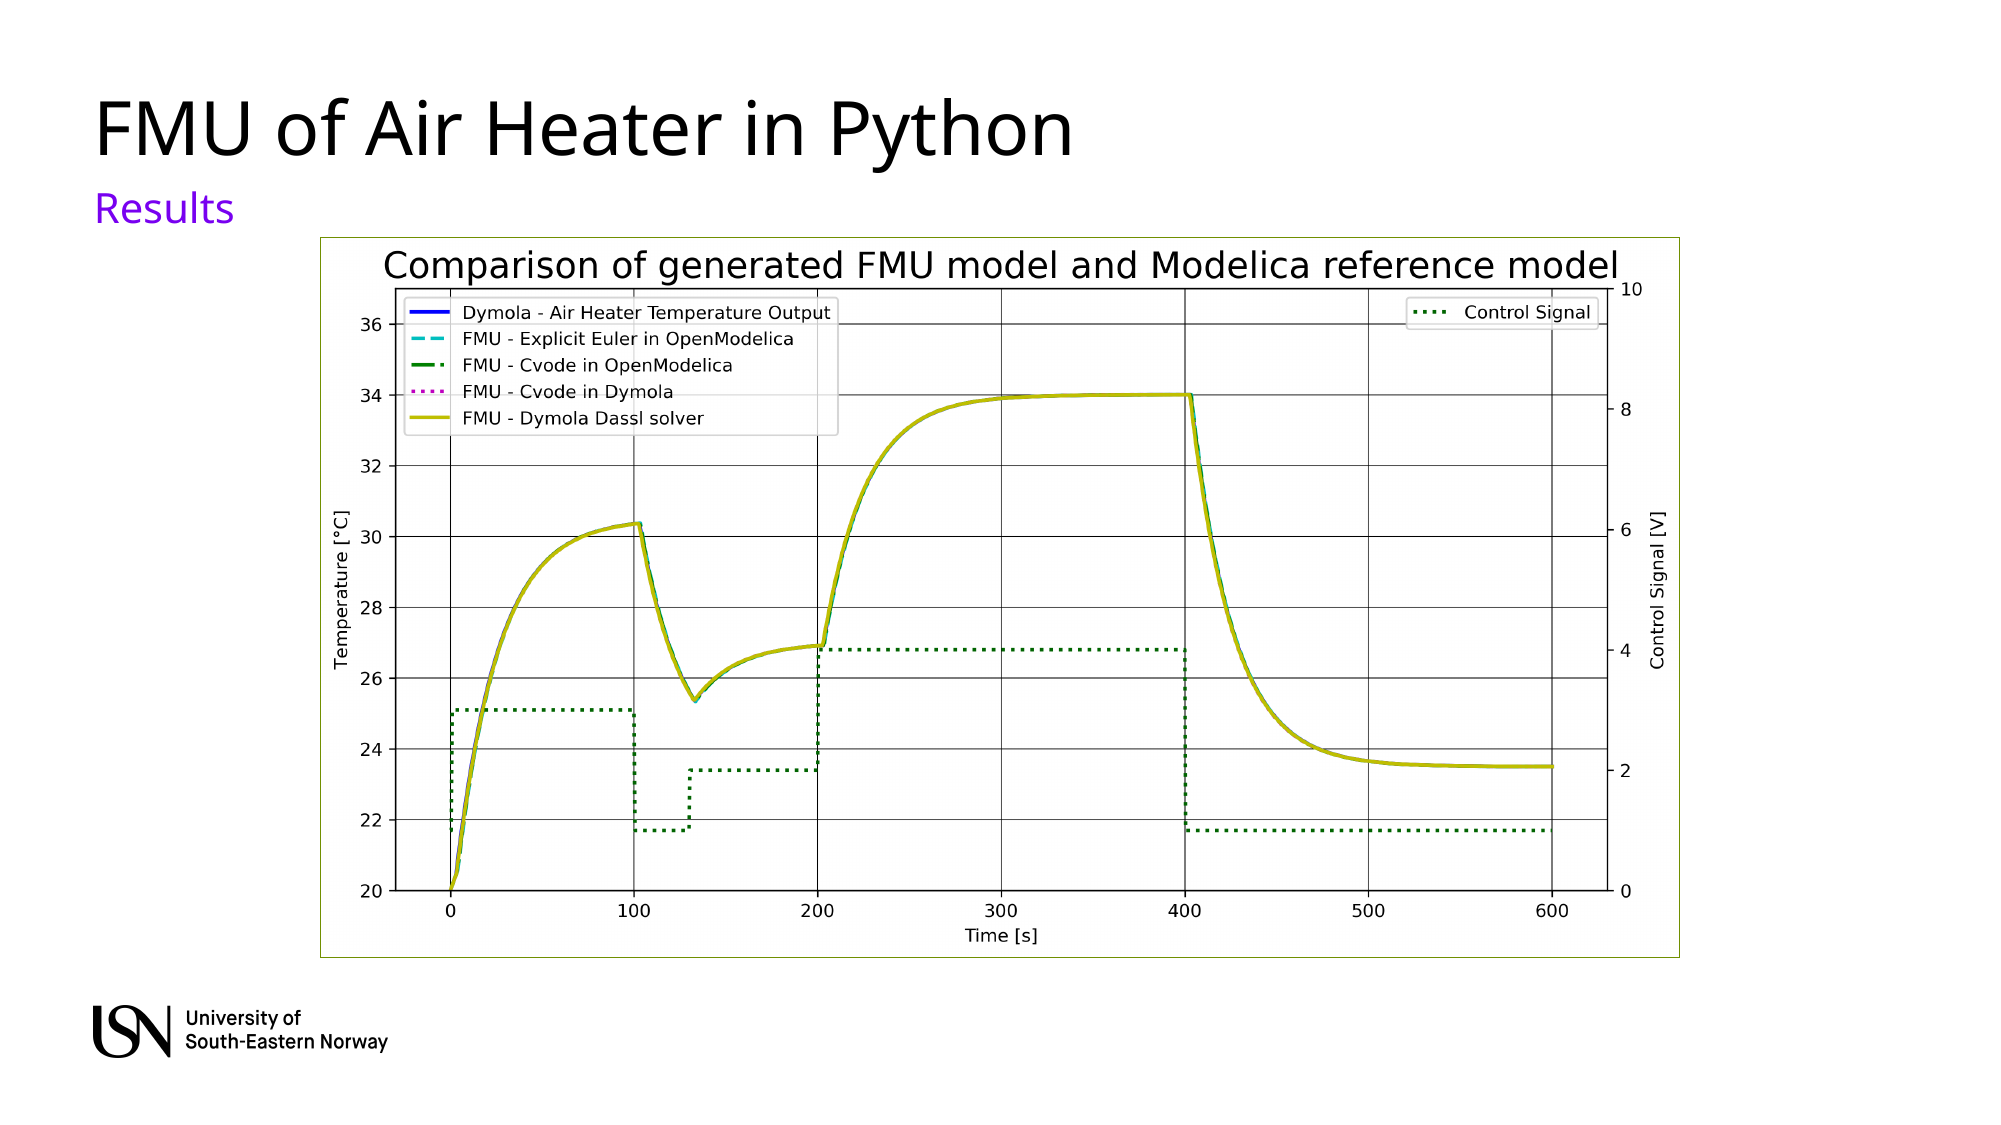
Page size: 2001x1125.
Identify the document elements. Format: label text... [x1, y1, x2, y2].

picture [320, 237, 1680, 958]
picture [93, 1005, 388, 1058]
list Results [93, 179, 1595, 230]
title FMU of Air Heater in Python [93, 83, 1595, 172]
